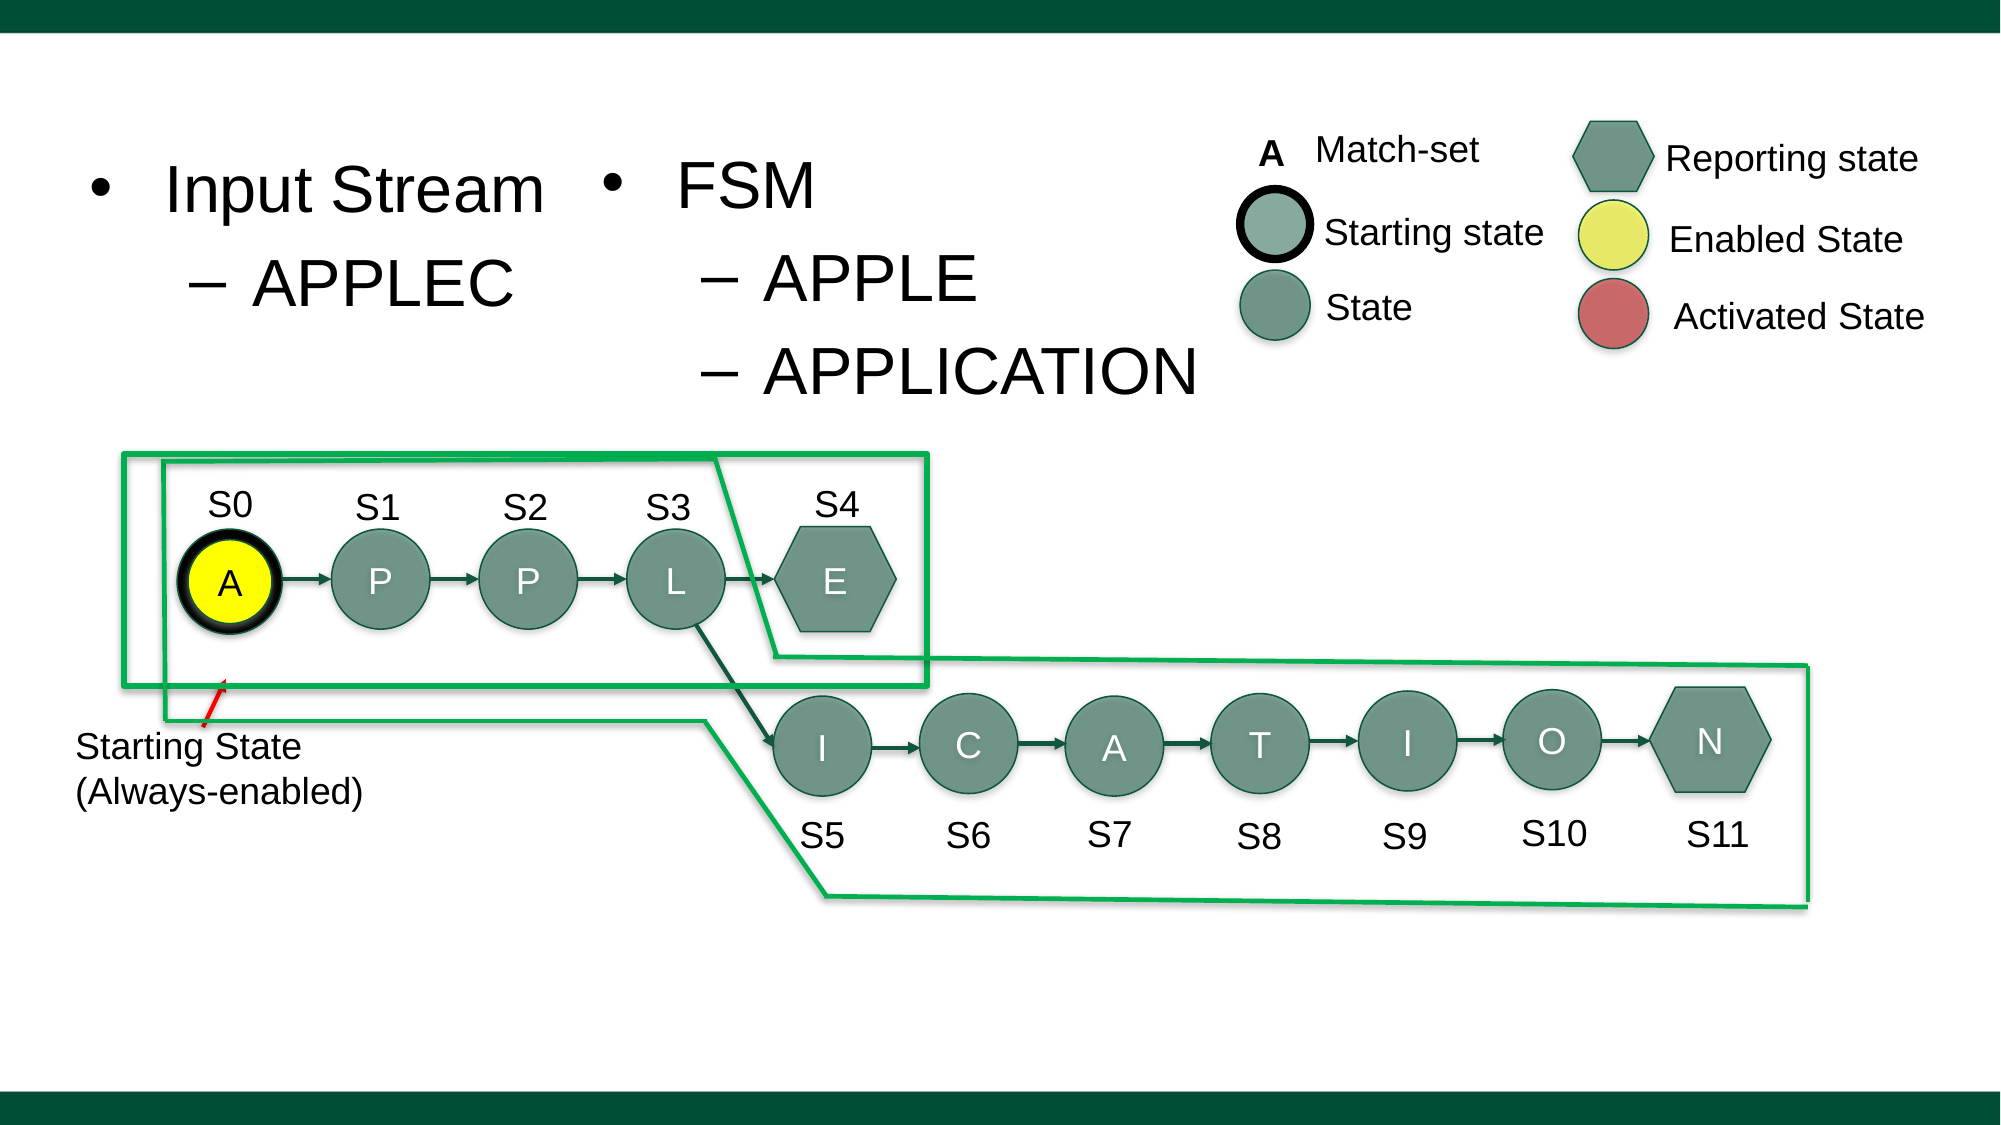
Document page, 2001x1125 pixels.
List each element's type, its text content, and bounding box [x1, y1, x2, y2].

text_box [1239, 117, 1943, 349]
text_box [123, 453, 164, 677]
list FSM APPLE APPLICATION [586, 133, 1239, 452]
text_box Input Stream APPLEC [74, 138, 751, 517]
picture [0, 0, 2001, 1125]
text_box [58, 678, 159, 822]
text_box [163, 454, 1809, 908]
